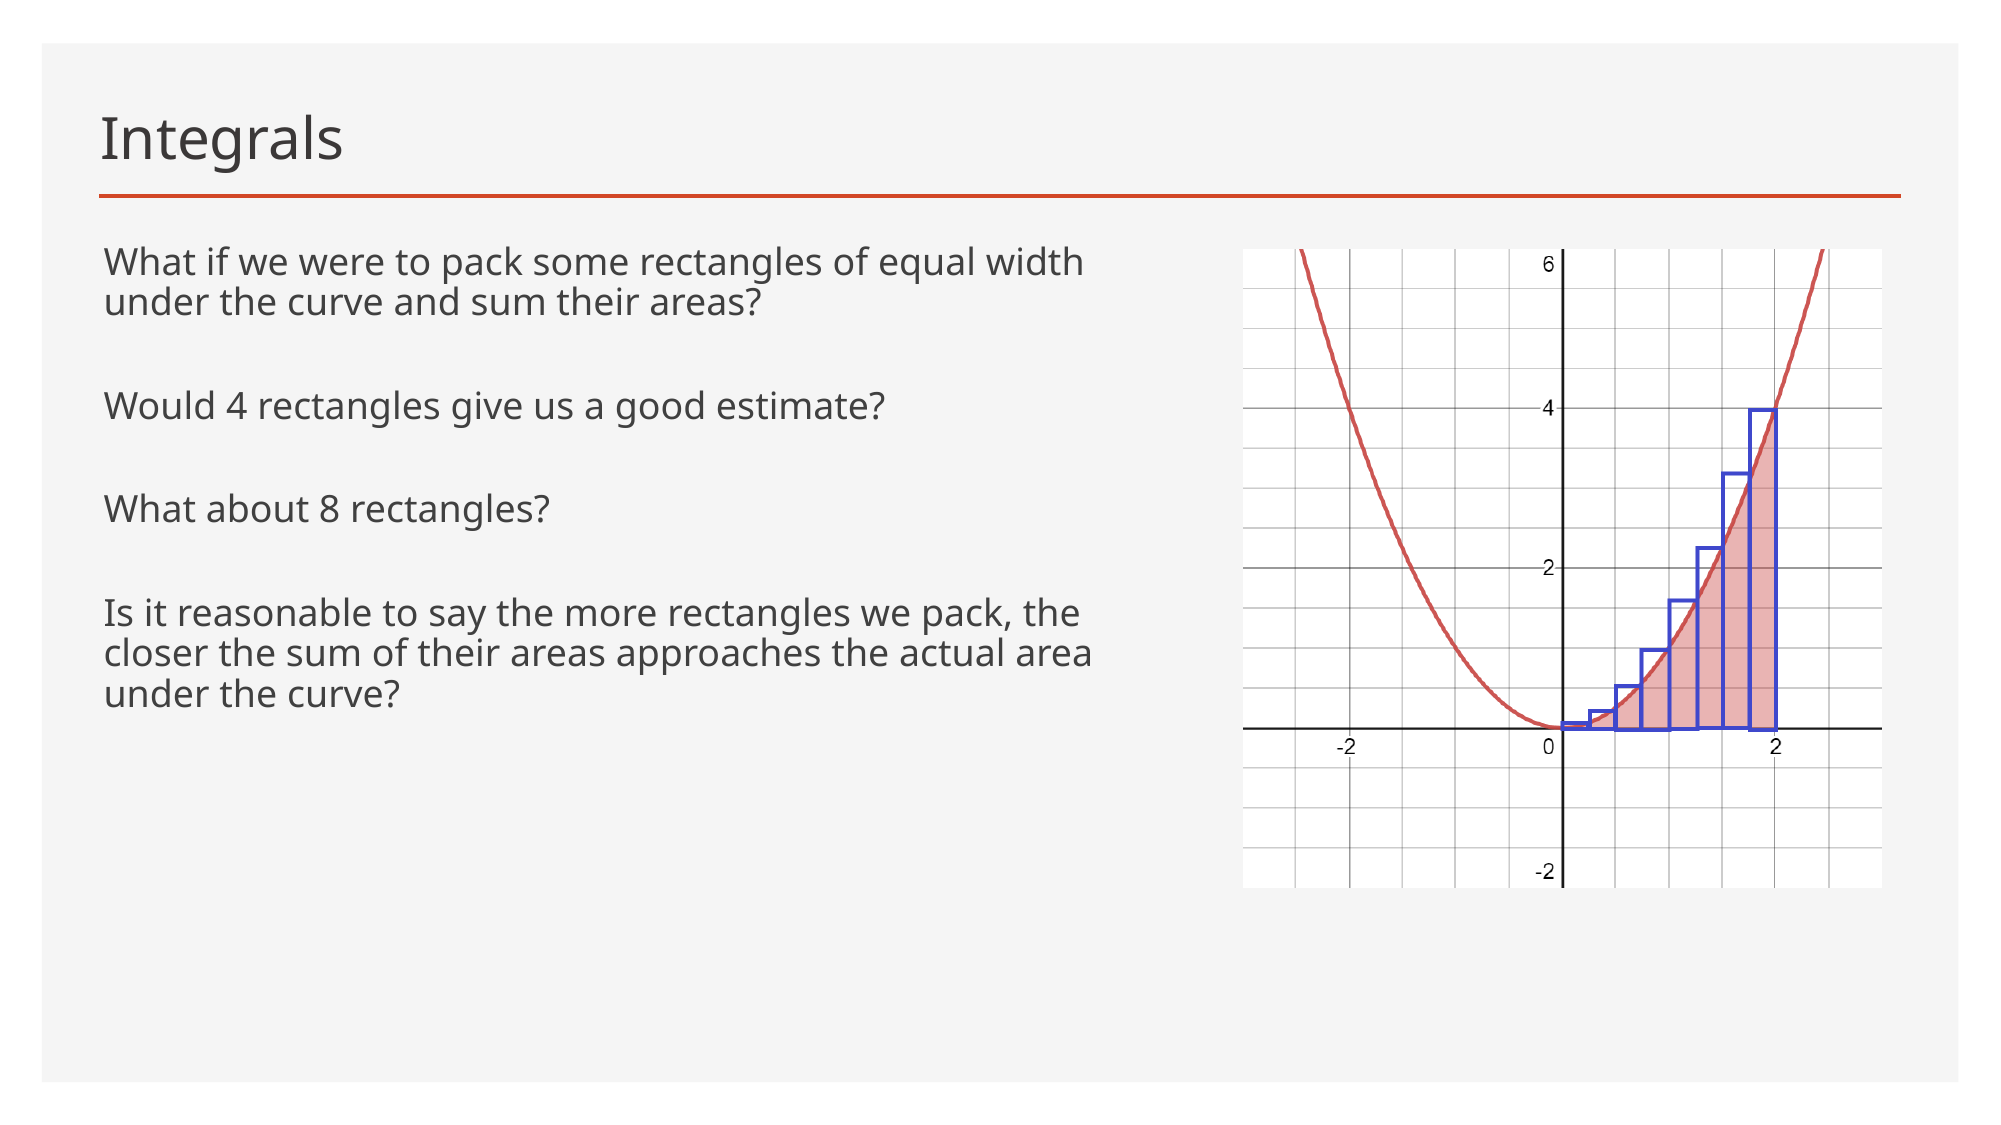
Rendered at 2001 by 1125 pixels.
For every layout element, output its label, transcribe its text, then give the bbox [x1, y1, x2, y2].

picture [1243, 249, 1882, 888]
list What if we were to pack some rectangles of equal width under the curve and sum their areas? Would 4 rectangles give us a good estimate? What about 8 rectangles? Is it reasonable to say the more rectangles we pack, the closer the sum of their areas approaches the actual area under the curve? [88, 235, 1120, 888]
title Integrals [85, 73, 1214, 179]
